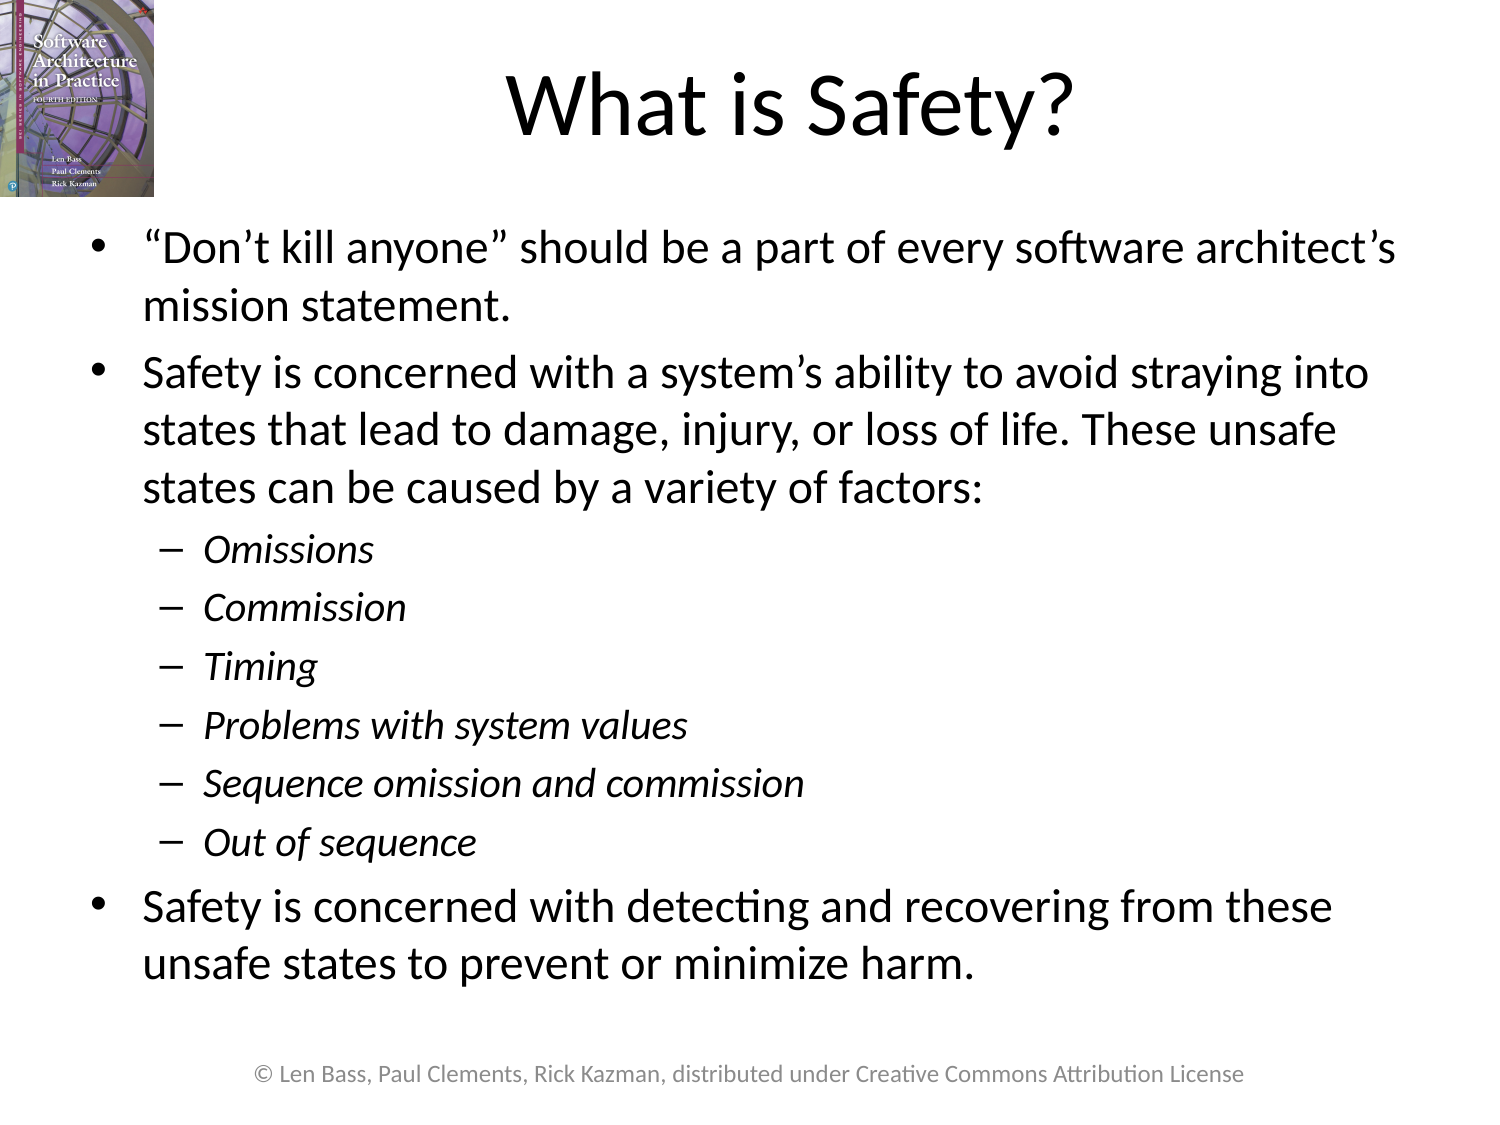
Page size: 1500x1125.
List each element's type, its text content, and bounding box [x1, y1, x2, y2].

title What is Safety? [159, 45, 1425, 173]
footer © Len Bass, Paul Clements, Rick Kazman, distributed under Creative Commons Attribution License [230, 1042, 1270, 1103]
picture [0, 0, 154, 197]
list “Don’t kill anyone” should be a part of every software architect’s mission statement. Safety is concerned with a system’s ability to avoid straying into states that lead to damage, injury, or loss of life. These unsafe states can be caused by a variety of factors: Omissions Commission Timing Problems with system values Sequence omission and commission Out of sequence Safety is concerned with detecting and recovering from these unsafe states to prevent or minimize harm. [75, 208, 1425, 1005]
